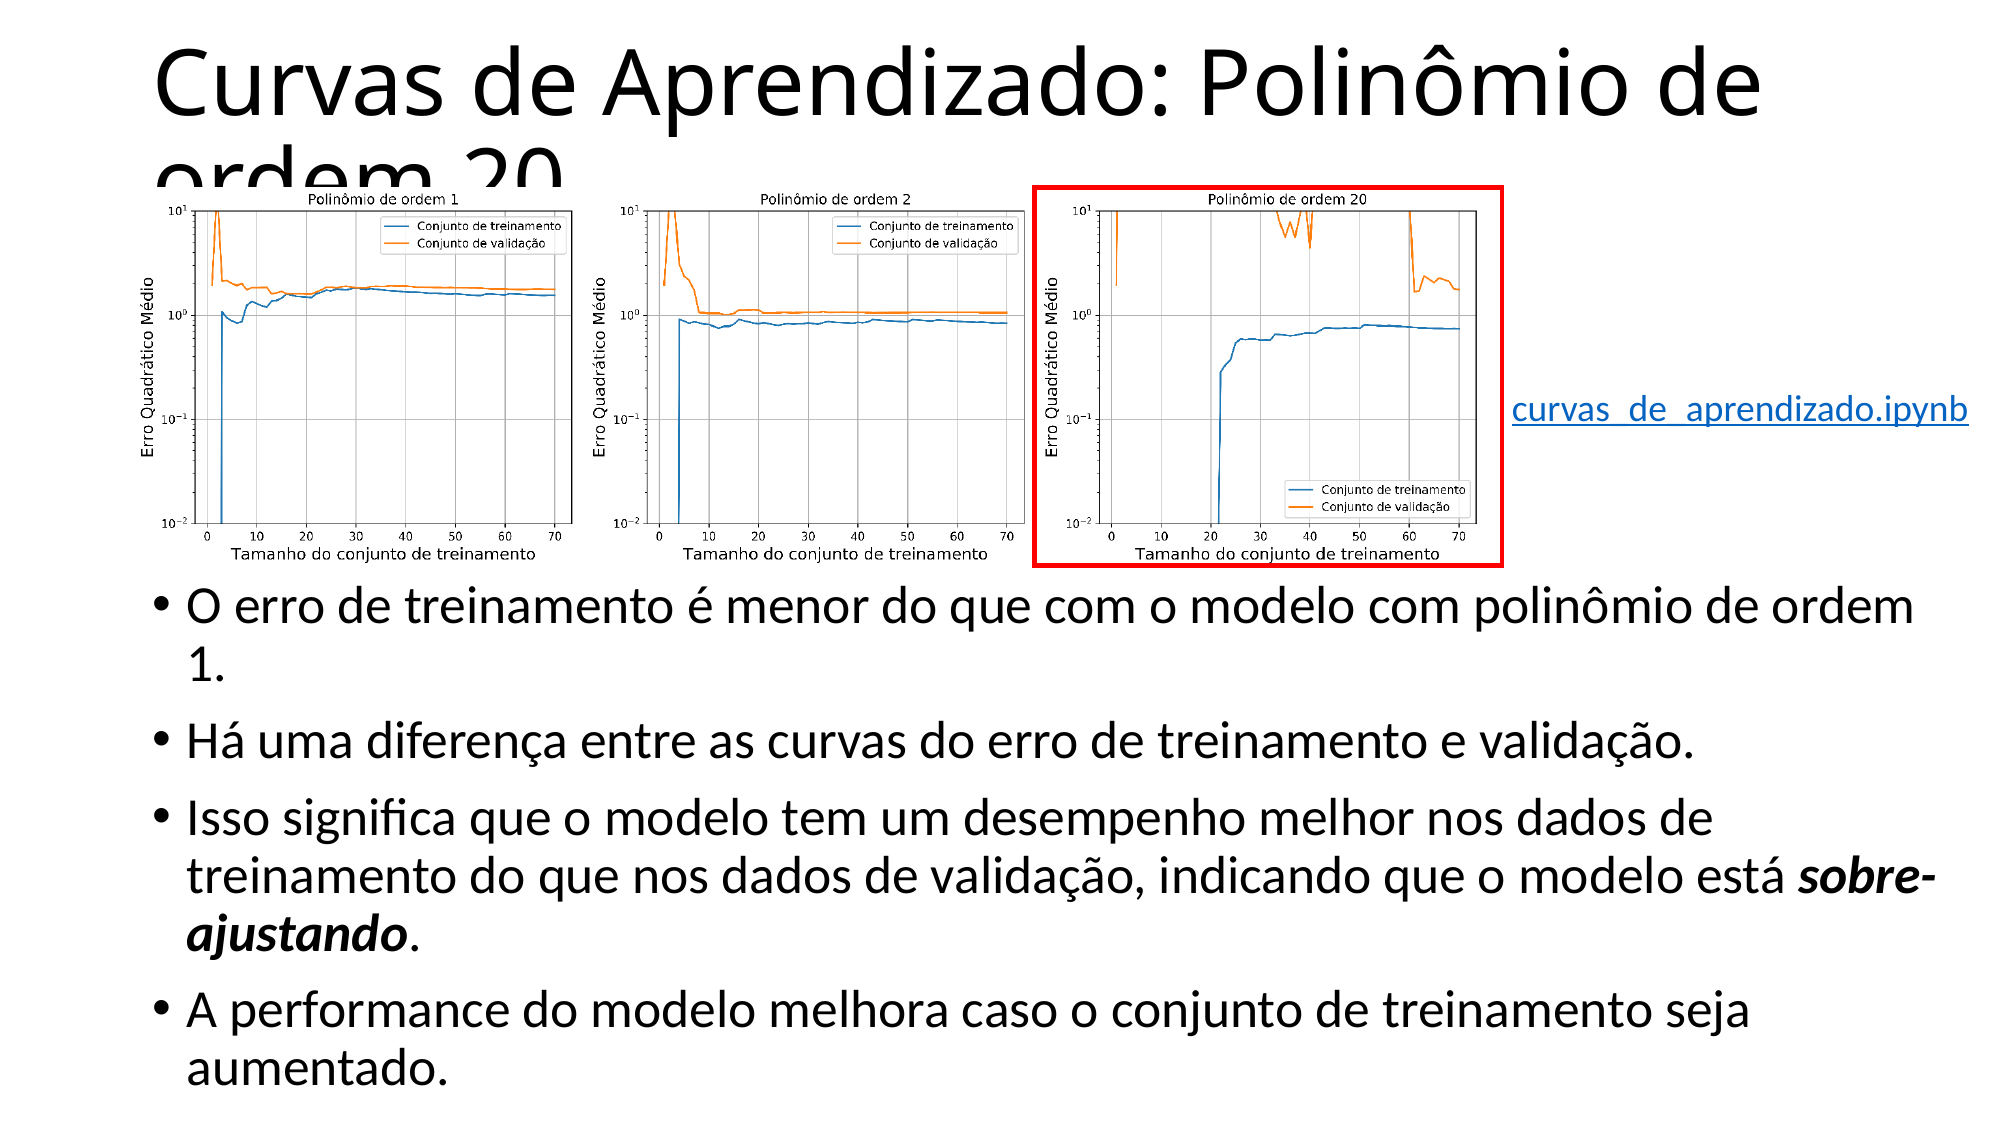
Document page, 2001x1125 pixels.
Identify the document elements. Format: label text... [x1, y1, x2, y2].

list O erro de treinamento é menor do que com o modelo com polinômio de ordem 1. Há uma diferença entre as curvas do erro de treinamento e validação. Isso significa que o modelo tem um desempenho melhor nos dados de treinamento do que nos dados de validação, indicando que o modelo está sobre-ajustando. A performance do modelo melhora caso o conjunto de treinamento seja aumentado. [137, 569, 1963, 1109]
picture [137, 187, 1482, 566]
text_box [1033, 186, 1503, 567]
title Curvas de Aprendizado: Polinômio de ordem 20 [137, 26, 1963, 244]
text_box curvas_de_aprendizado.ipynb [1503, 376, 1984, 437]
